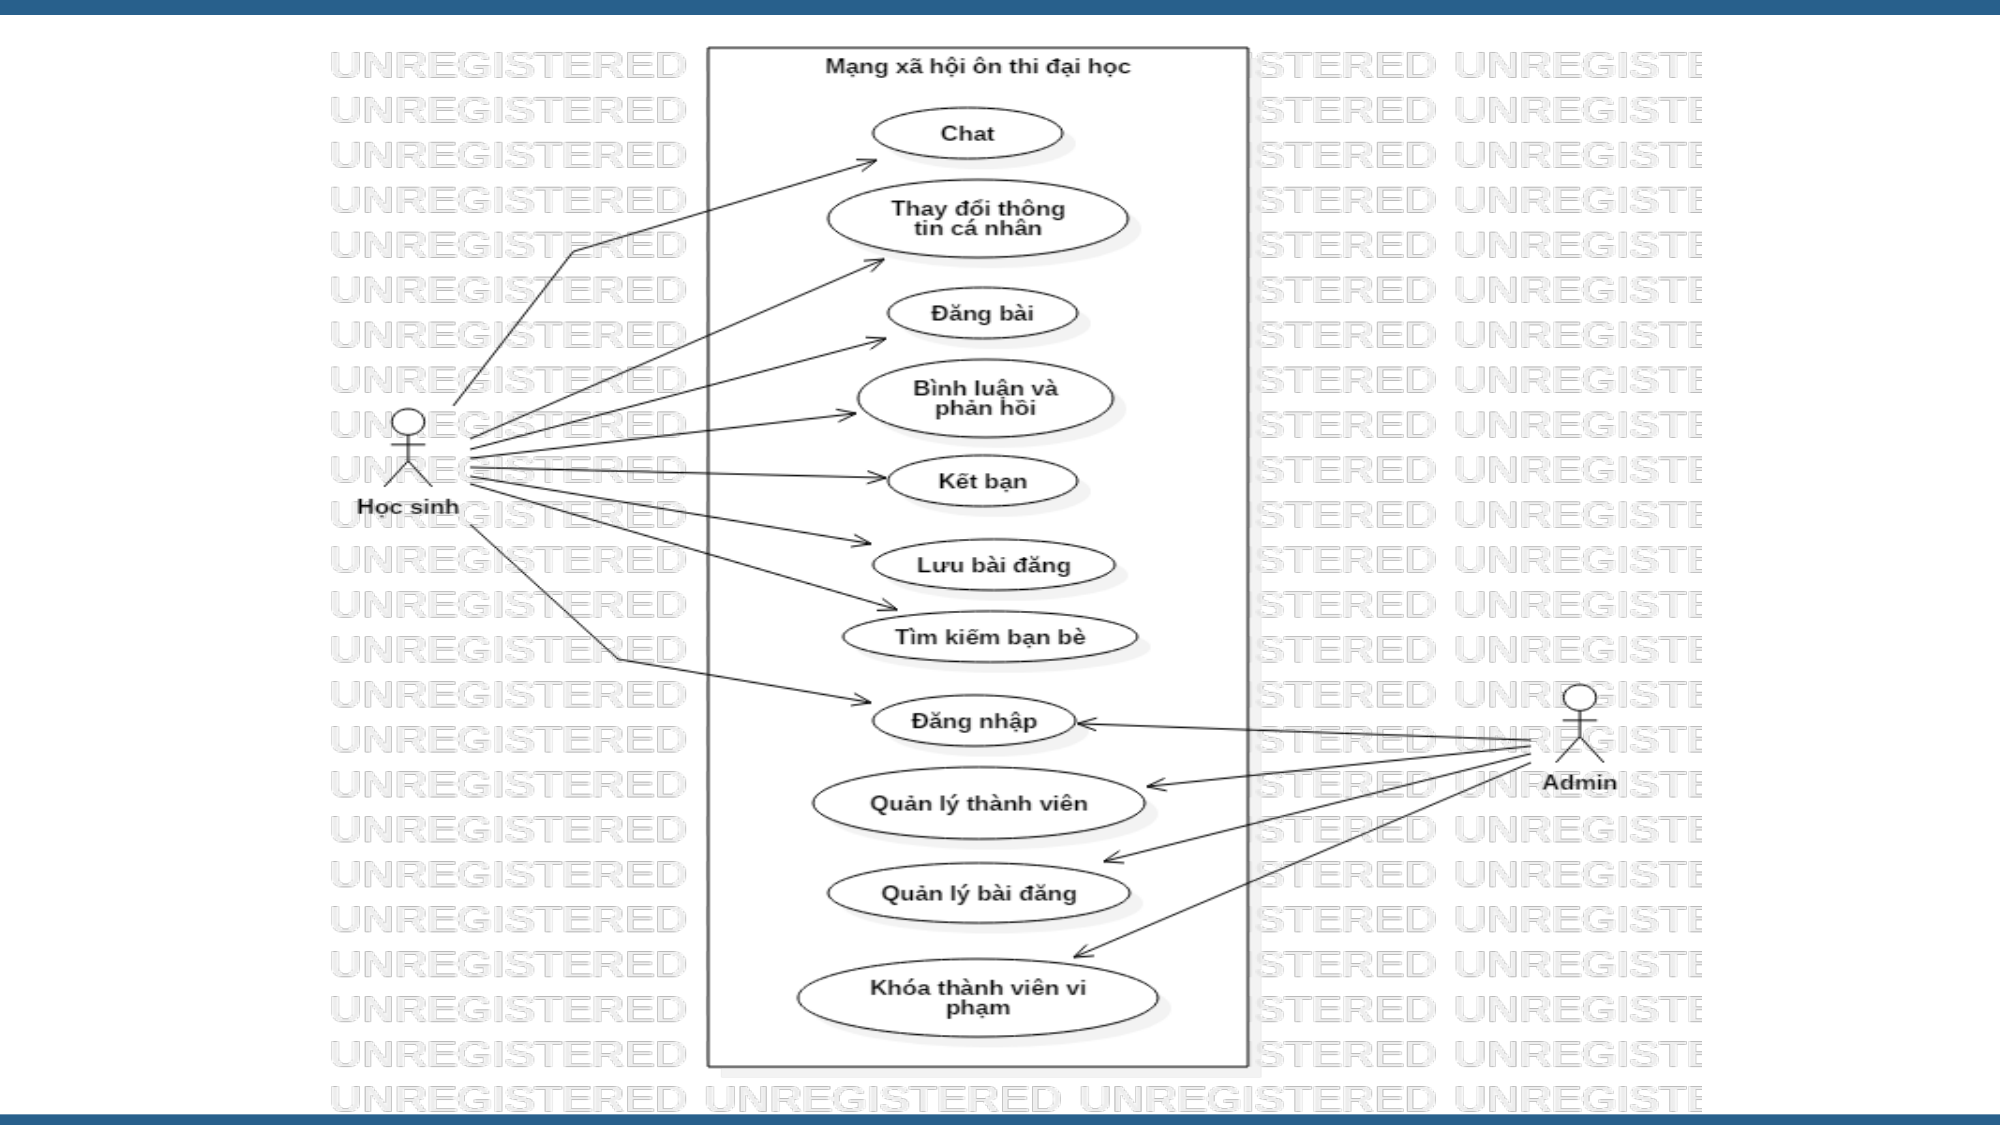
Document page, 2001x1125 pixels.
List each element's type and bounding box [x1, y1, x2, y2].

picture [329, 33, 1702, 1125]
